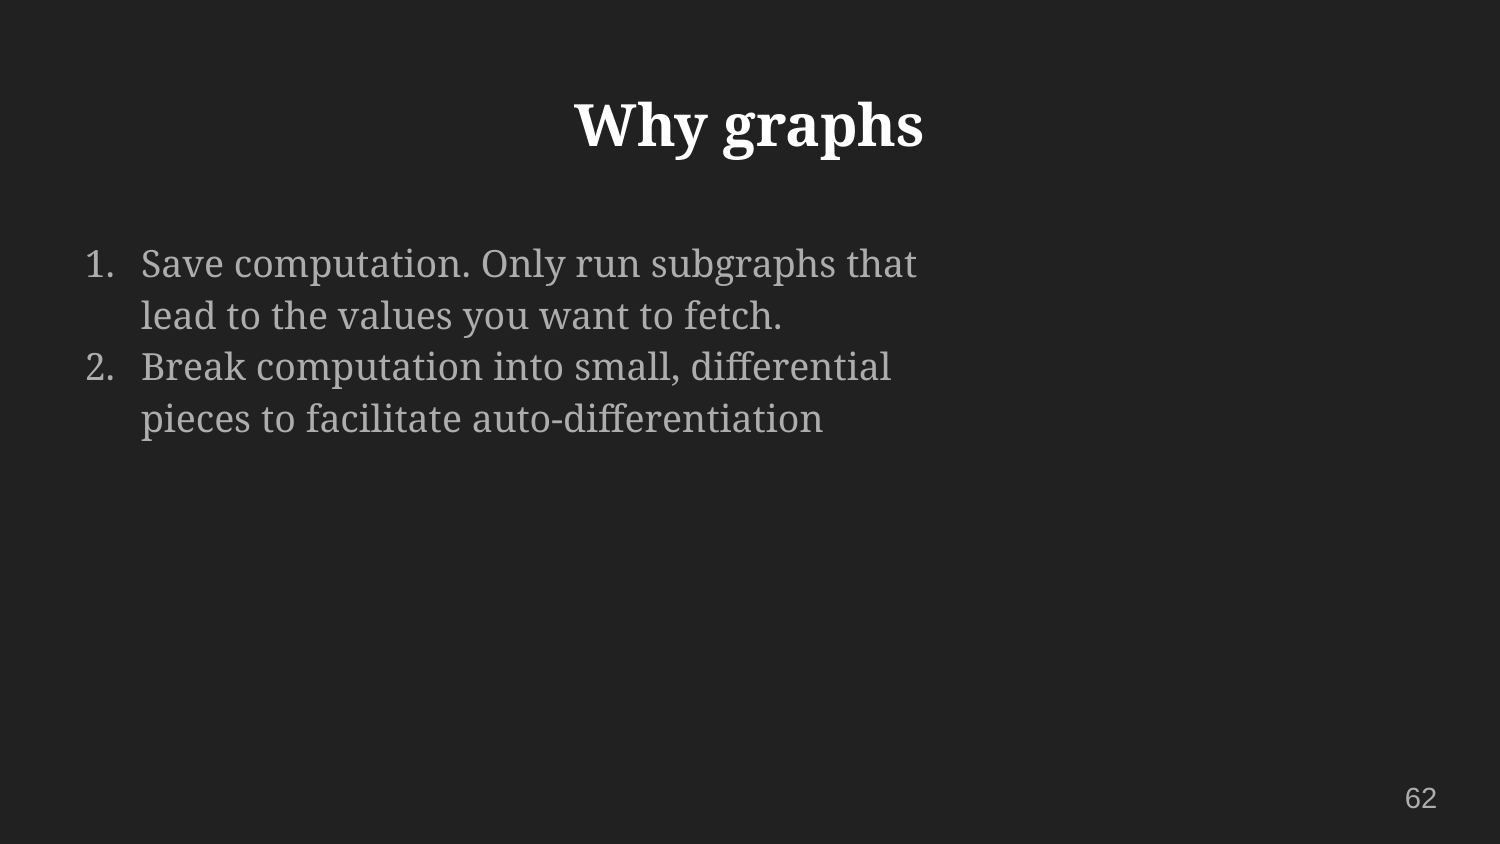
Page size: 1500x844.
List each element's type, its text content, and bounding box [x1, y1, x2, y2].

slide_number ‹#› [1389, 764, 1480, 830]
title Why graphs [51, 72, 1449, 167]
list Save computation. Only run subgraphs that lead to the values you want to fetch. Break computation into small, differential pieces to facilitate auto-differentiation [51, 218, 982, 685]
